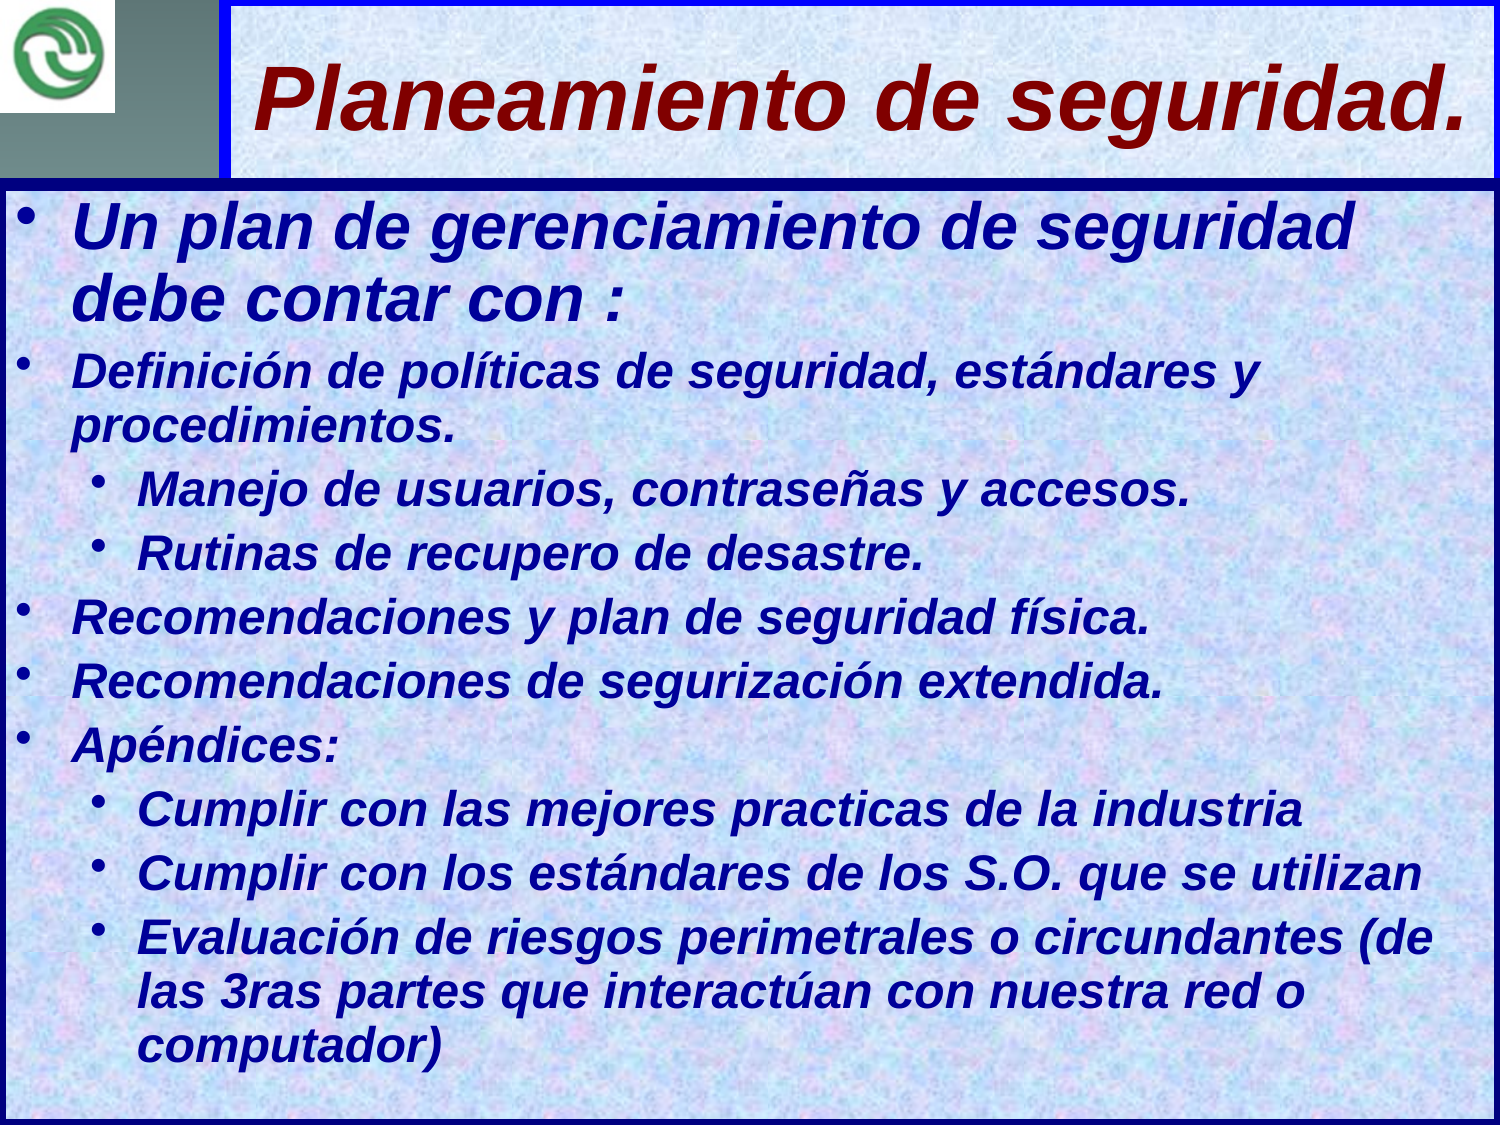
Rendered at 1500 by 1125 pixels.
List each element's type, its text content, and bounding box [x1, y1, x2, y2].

title Planeamiento de seguridad. [224, 0, 1500, 184]
picture [0, 0, 115, 113]
list Un plan de gerenciamiento de seguridad debe contar con : Definición de políticas de seguridad, estándares y procedimientos. Manejo de usuarios, contraseñas y accesos. Rutinas de recupero de desastre. Recomendaciones y plan de seguridad física. Recomendaciones de segurización extendida. Apéndices: Cumplir con las mejores practicas de la industria Cumplir con los estándares de los S.O. que se utilizan Evaluación de riesgos perimetrales o circundantes (de las 3ras partes que interactúan con nuestra red o computador) [0, 184, 1500, 1125]
